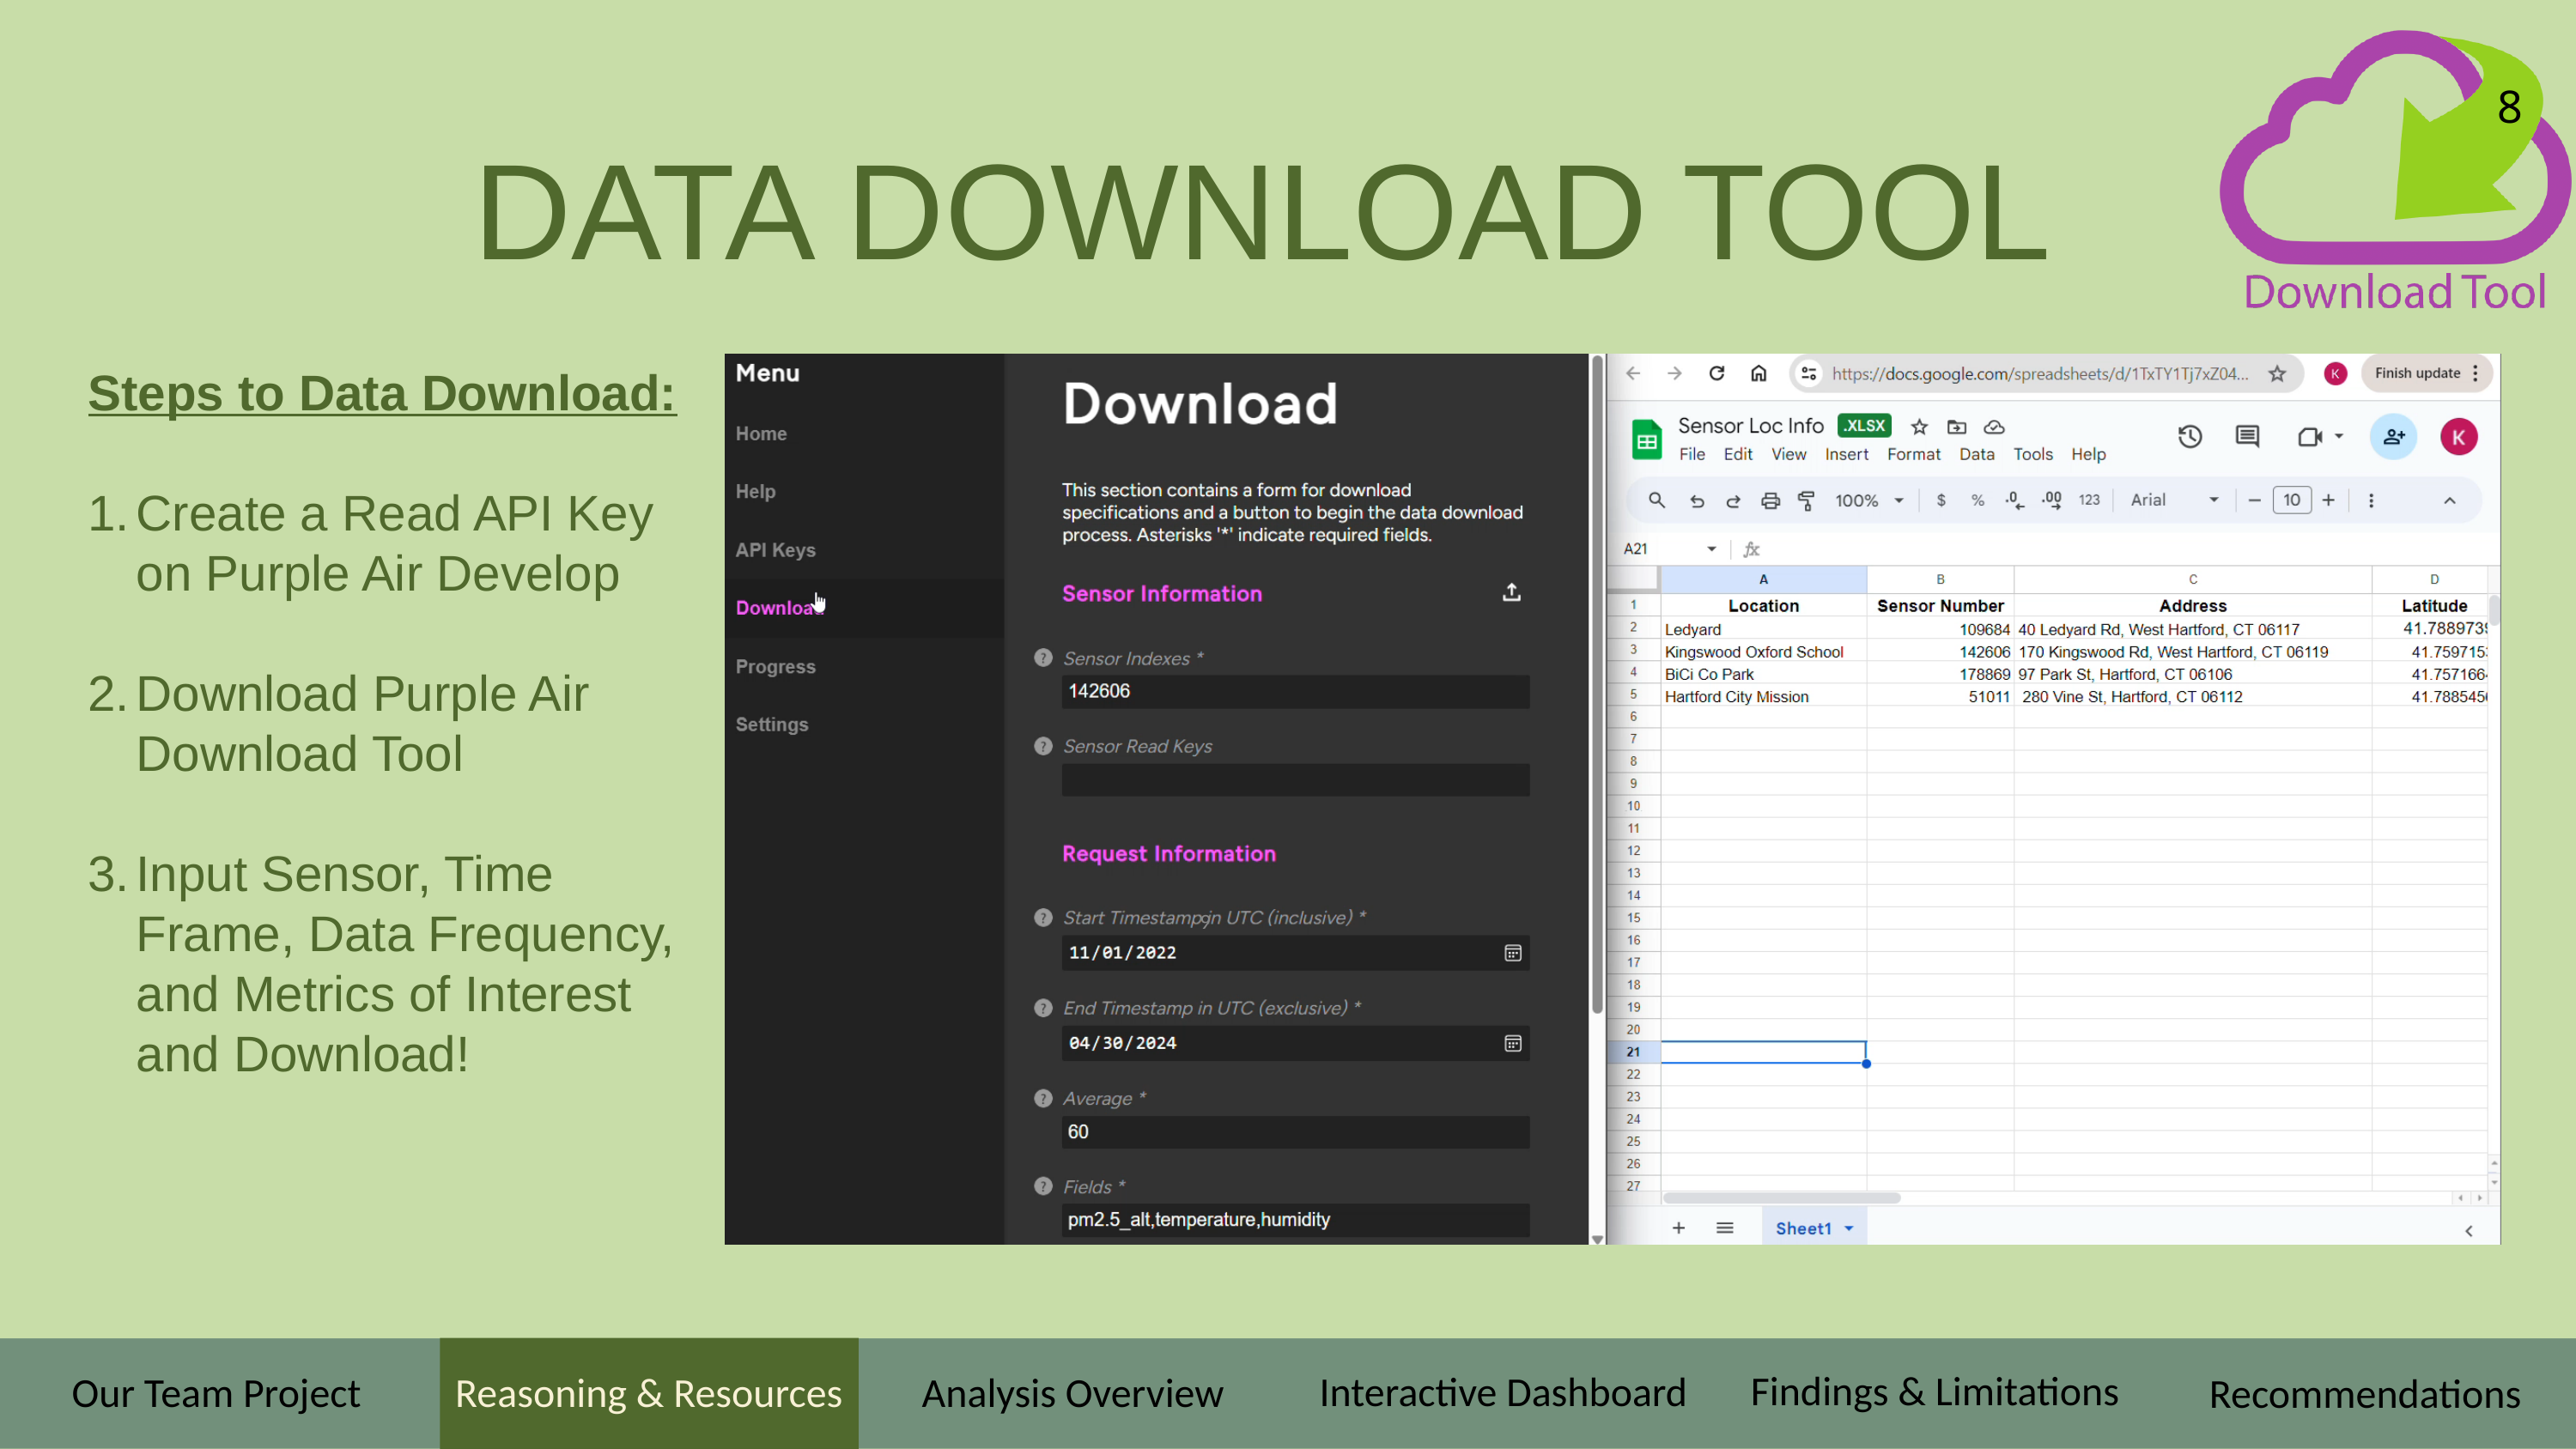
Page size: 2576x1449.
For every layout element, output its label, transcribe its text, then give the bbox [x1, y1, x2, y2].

text_box [859, 1443, 2576, 1449]
text_box [0, 1338, 440, 1449]
text_box Steps to Data Download: Create a Read API Key on Purple Air Develop Download Purple Air Download Tool Input Sensor, Time Frame, Data Frequency, and Metrics of Interest and Download! [75, 354, 720, 1088]
text_box Findings & Limitations [1716, 1337, 2154, 1443]
text_box Recommendations [2153, 1338, 2576, 1445]
picture [724, 0, 2573, 1246]
text_box Our Team Project [0, 1338, 434, 1444]
text_box Interactive Dashboard [1285, 1337, 1716, 1443]
text_box DATA DOWNLOAD TOOL [447, 91, 2077, 288]
text_box Analysis Overview [858, 1337, 1288, 1444]
text_box Reasoning & Resources [440, 1337, 859, 1449]
